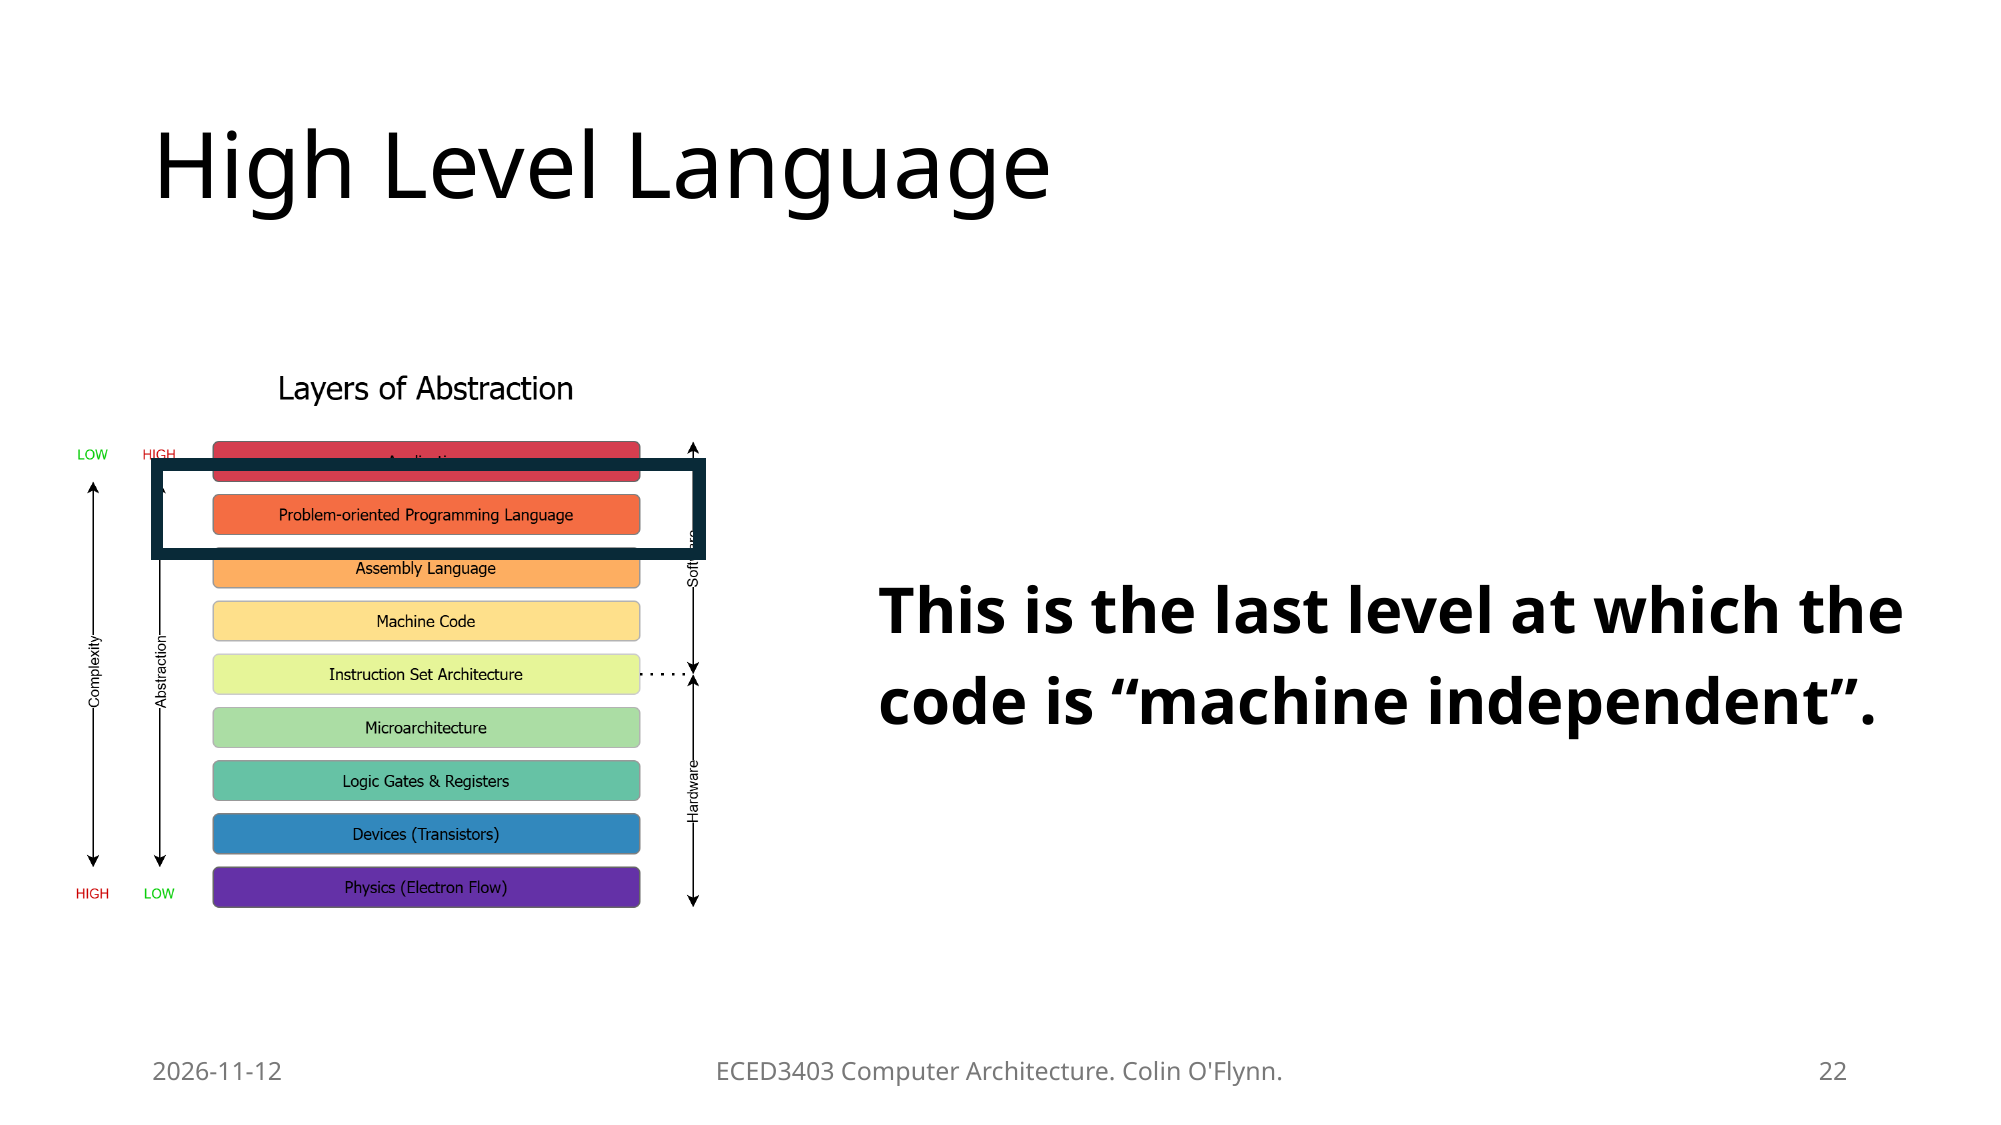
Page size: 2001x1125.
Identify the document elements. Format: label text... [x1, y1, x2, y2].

footer ECED3403 Computer Architecture. Colin O'Flynn. [662, 1042, 1338, 1103]
picture [39, 333, 732, 947]
title High Level Language [137, 59, 1863, 278]
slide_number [137, 1042, 588, 1103]
list This is the last level at which the code is “machine independent”. [863, 547, 1928, 750]
slide_number 22 [1412, 1042, 1863, 1103]
